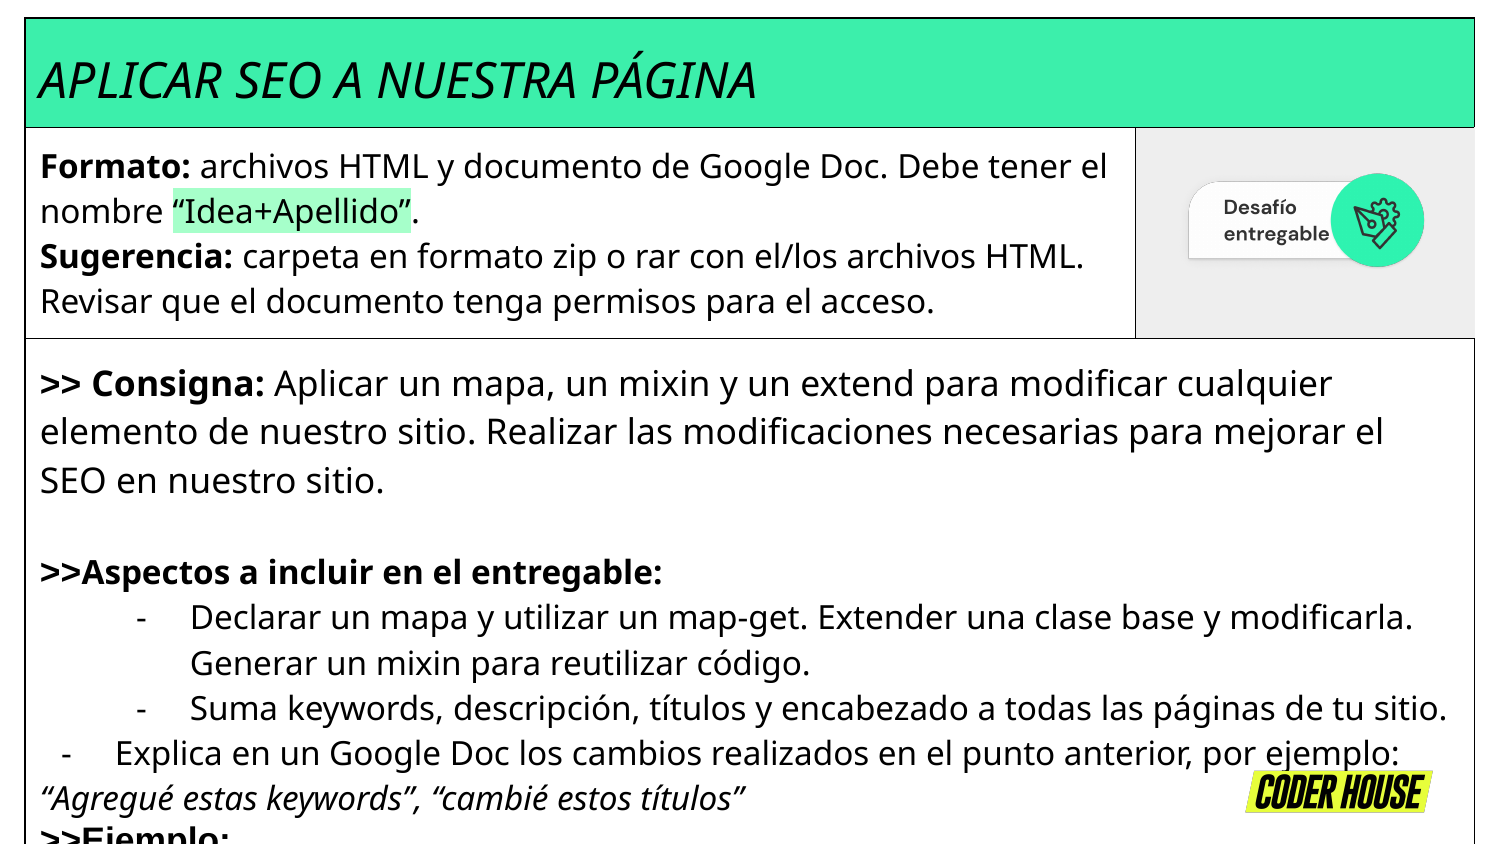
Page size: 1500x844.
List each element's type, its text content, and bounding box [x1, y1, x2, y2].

picture [1176, 167, 1445, 274]
table_cell >> Consigna: Aplicar un mapa, un mixin y un extend para modificar cualquier elemento de nuestro sitio. Realizar las modificaciones necesarias para mejorar el SEO en nuestro sitio. >>Aspectos a incluir en el entregable: Declarar un mapa y utilizar un map-get. Extender una clase base y modificarla. Generar un mixin para reutilizar código. Suma keywords, descripción, títulos y encabezado a todas las páginas de tu sitio. Explica en un Google Doc los cambios realizados en el punto anterior, por ejemplo: “Agregué estas keywords”, “cambié estos títulos” >>Ejemplo: Carpeta comprimida con mi sitio / Documento explicativo del SEO [26, 339, 1474, 844]
picture [1241, 764, 1437, 819]
table_cell [1136, 128, 1474, 338]
table_header APLICAR SEO A NUESTRA PÁGINA [26, 19, 1474, 127]
table_cell Formato: archivos HTML y documento de Google Doc. Debe tener el nombre “Idea+Apellido”. Sugerencia: carpeta en formato zip o rar con el/los archivos HTML. Revisar que el documento tenga permisos para el acceso. [26, 128, 1135, 338]
